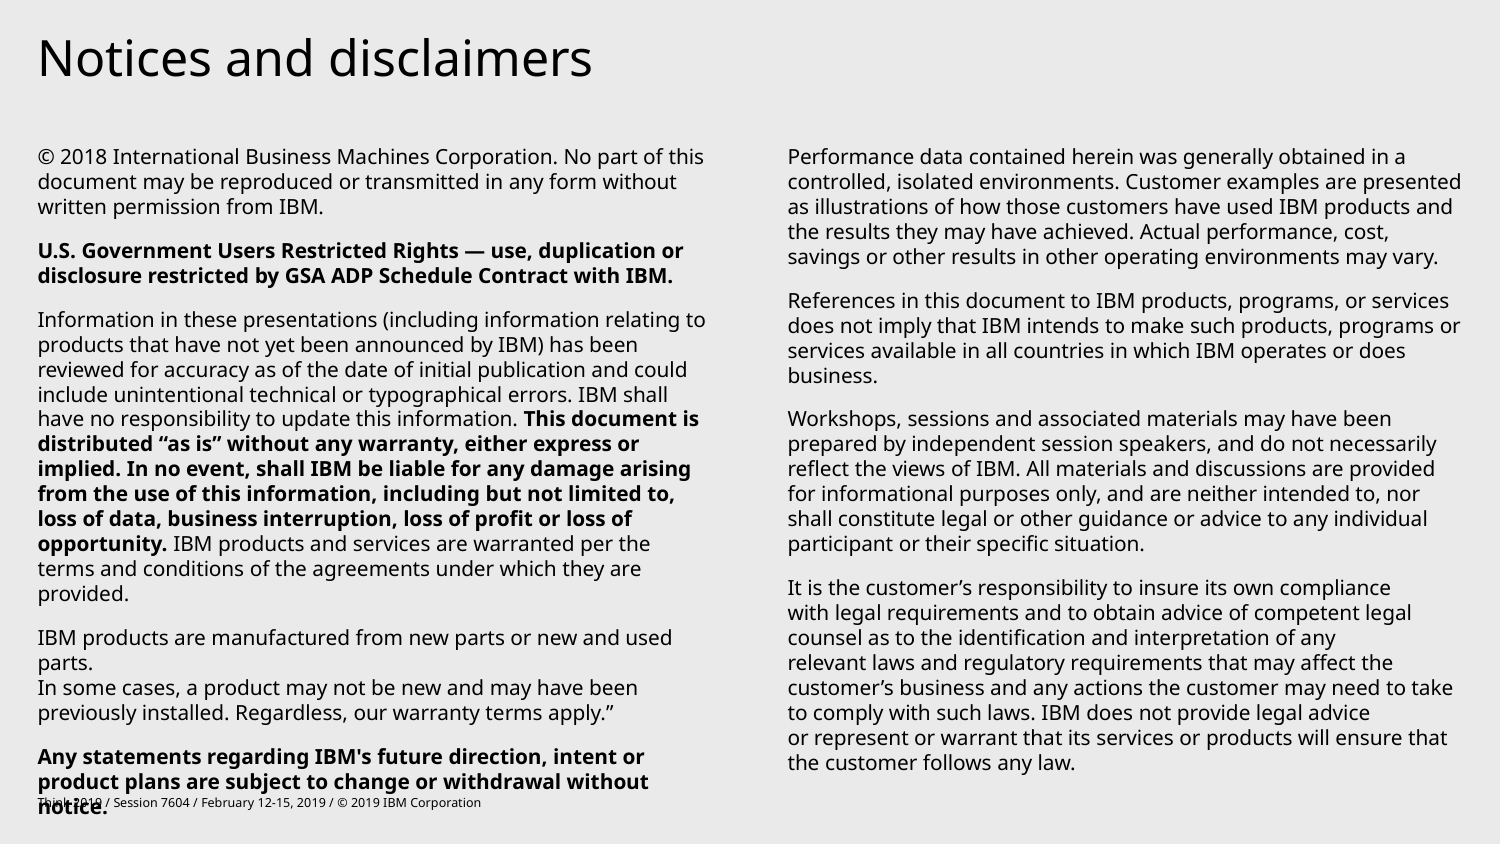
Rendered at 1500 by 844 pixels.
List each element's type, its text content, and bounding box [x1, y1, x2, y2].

title Notices and disclaimers [37, 33, 713, 112]
list Performance data contained herein was generally obtained in a controlled, isolated environments. Customer examples are presented as illustrations of how those customers have used IBM products and the results they may have achieved. Actual performance, cost, savings or other results in other operating environments may vary. References in this document to IBM products, programs, or services does not imply that IBM intends to make such products, programs or services available in all countries in which IBM operates or does business. Workshops, sessions and associated materials may have been prepared by independent session speakers, and do not necessarily reflect the views of IBM. All materials and discussions are provided for informational purposes only, and are neither intended to, nor shall constitute legal or other guidance or advice to any individual participant or their specific situation. It is the customer’s responsibility to insure its own compliance with legal requirements and to obtain advice of competent legal counsel as to the identification and interpretation of any relevant laws and regulatory requirements that may affect the customer’s business and any actions the customer may need to take to comply with such laws. IBM does not provide legal advice or represent or warrant that its services or products will ensure that the customer follows any law. [787, 143, 1463, 732]
footer Think 2019 / Session 7604 / February 12-15, 2019 / © 2019 IBM Corporation [37, 791, 1088, 815]
list © 2018 International Business Machines Corporation. No part of this document may be reproduced or transmitted in any form without written permission from IBM. U.S. Government Users Restricted Rights — use, duplication or disclosure restricted by GSA ADP Schedule Contract with IBM. Information in these presentations (including information relating to products that have not yet been announced by IBM) has been reviewed for accuracy as of the date of initial publication and could include unintentional technical or typographical errors. IBM shall have no responsibility to update this information. This document is distributed “as is” without any warranty, either express or implied. In no event, shall IBM be liable for any damage arising from the use of this information, including but not limited to, loss of data, business interruption, loss of profit or loss of opportunity. IBM products and services are warranted per the terms and conditions of the agreements under which they are provided. IBM products are manufactured from new parts or new and used parts. In some cases, a product may not be new and may have been previously installed. Regardless, our warranty terms apply.” Any statements regarding IBM's future direction, intent or product plans are subject to change or withdrawal without notice. [37, 143, 713, 760]
